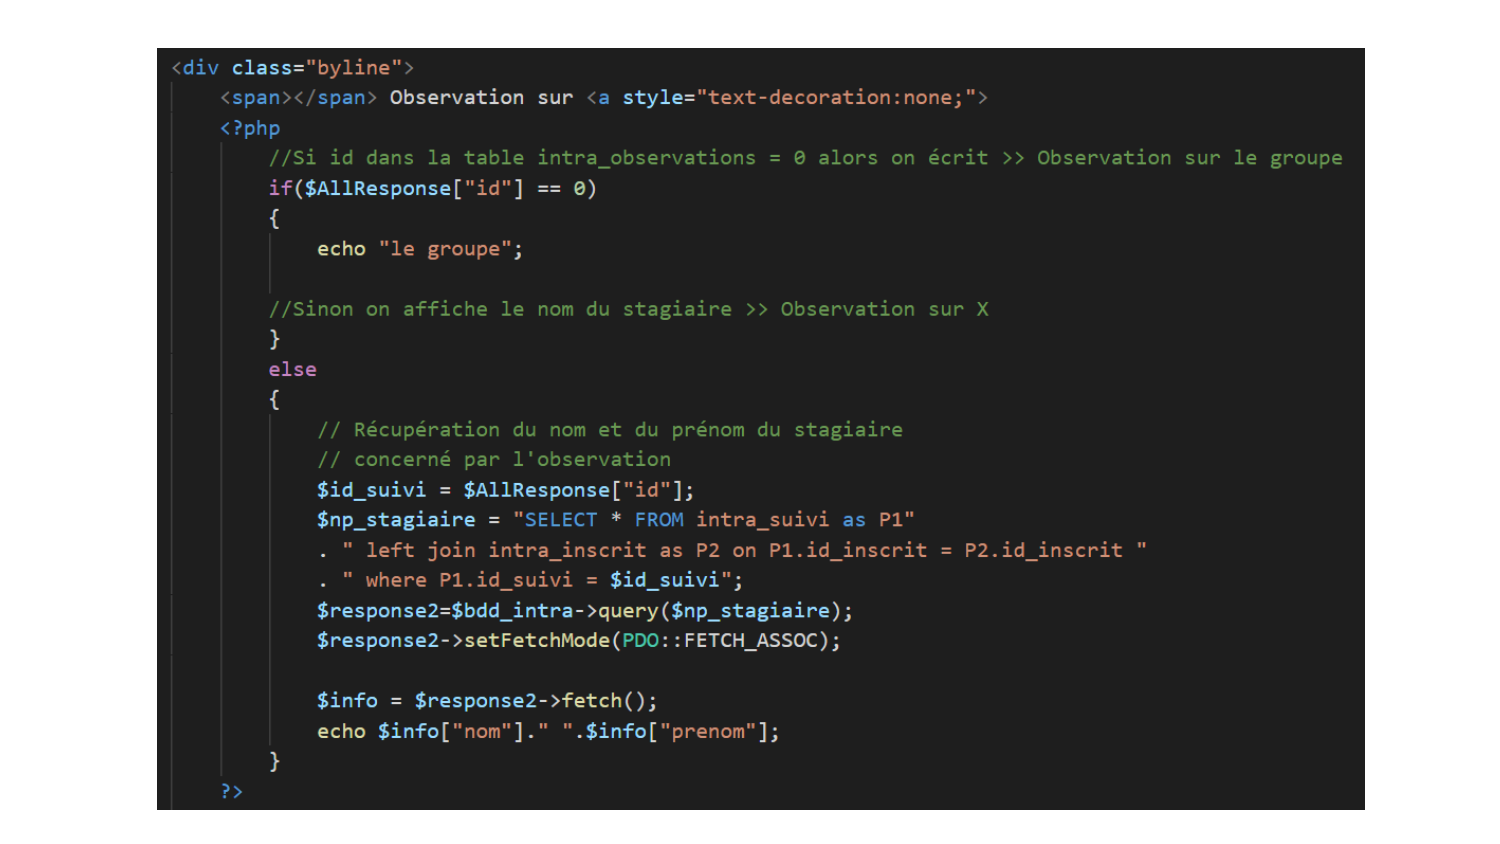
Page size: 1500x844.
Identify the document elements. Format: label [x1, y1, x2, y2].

picture [156, 47, 1366, 810]
